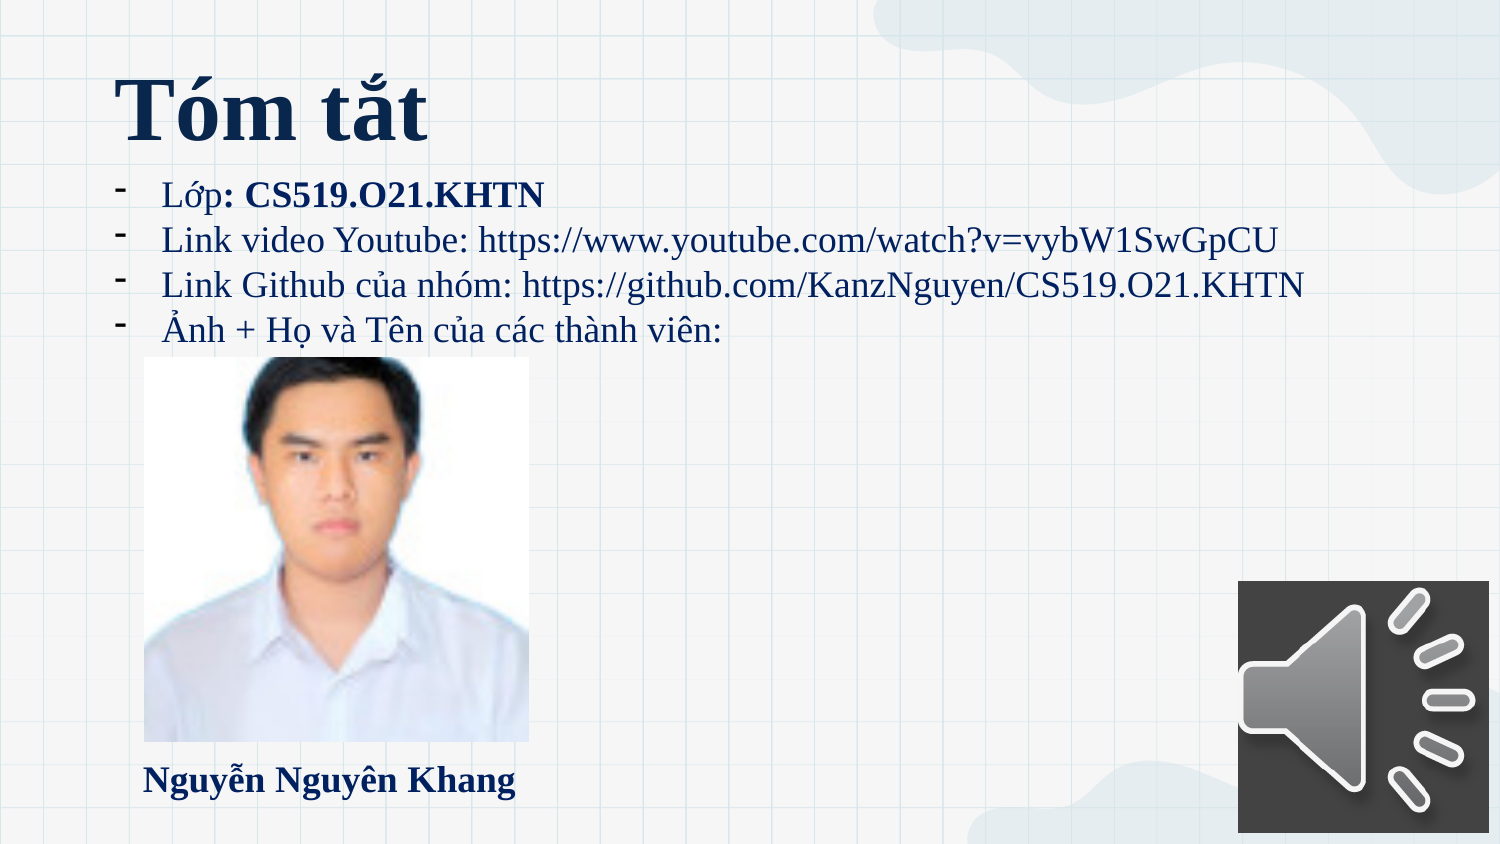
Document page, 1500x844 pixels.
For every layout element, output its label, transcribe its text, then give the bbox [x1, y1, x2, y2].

picture [0, 0, 969, 844]
title Tóm tắt [99, 34, 1392, 163]
picture [1236, 171, 1500, 834]
picture [144, 357, 529, 742]
text_box Lớp: CS519.O21.KHTN Link video Youtube: https://www.youtube.com/watch?v=vybW1SwGpCU Link Github của nhóm: https://github.com/KanzNguyen/CS519.O21.KHTN Ảnh + Họ và Tên của các thành viên: Nguyễn Nguyên Khang [99, 163, 1392, 829]
